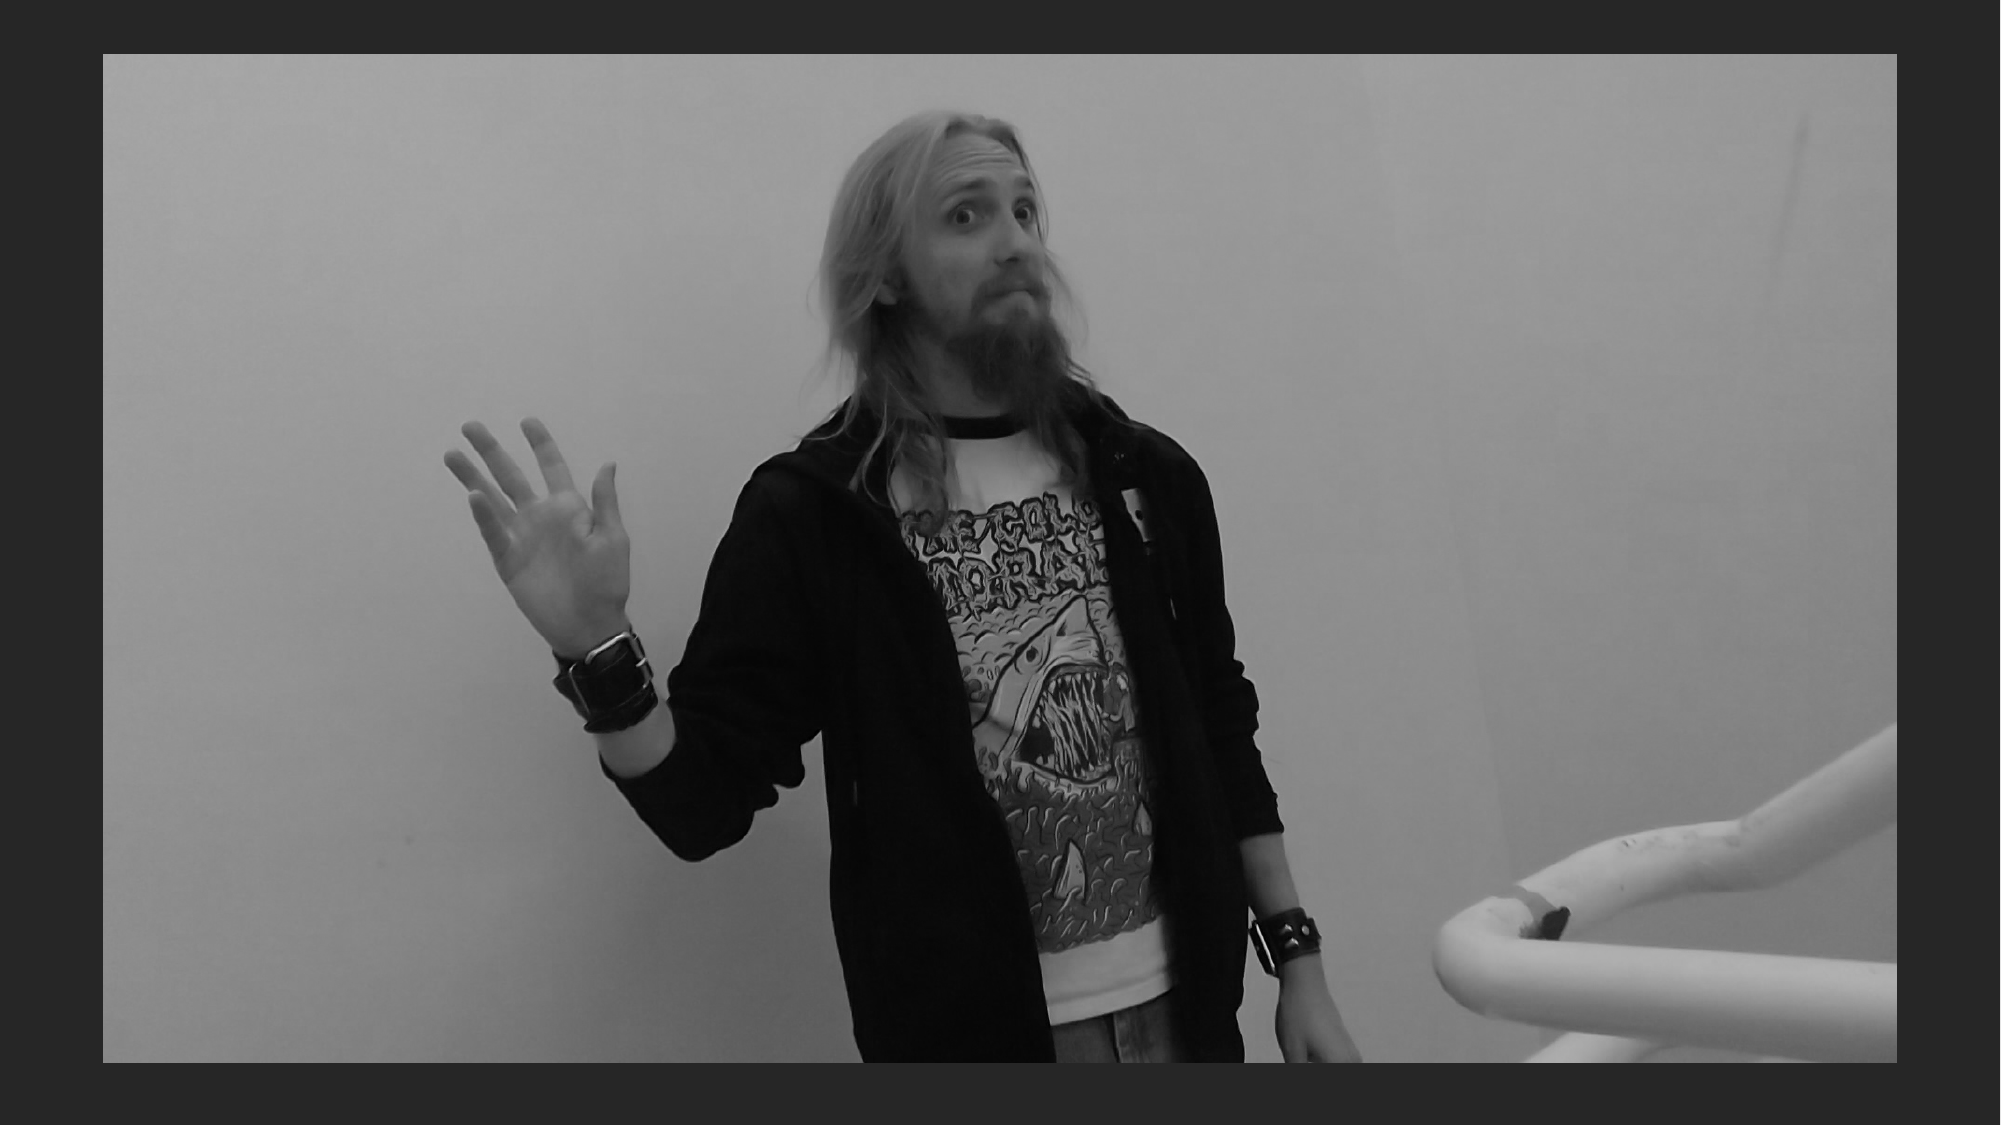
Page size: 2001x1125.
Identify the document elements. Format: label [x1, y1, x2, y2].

picture [103, 54, 1897, 1063]
